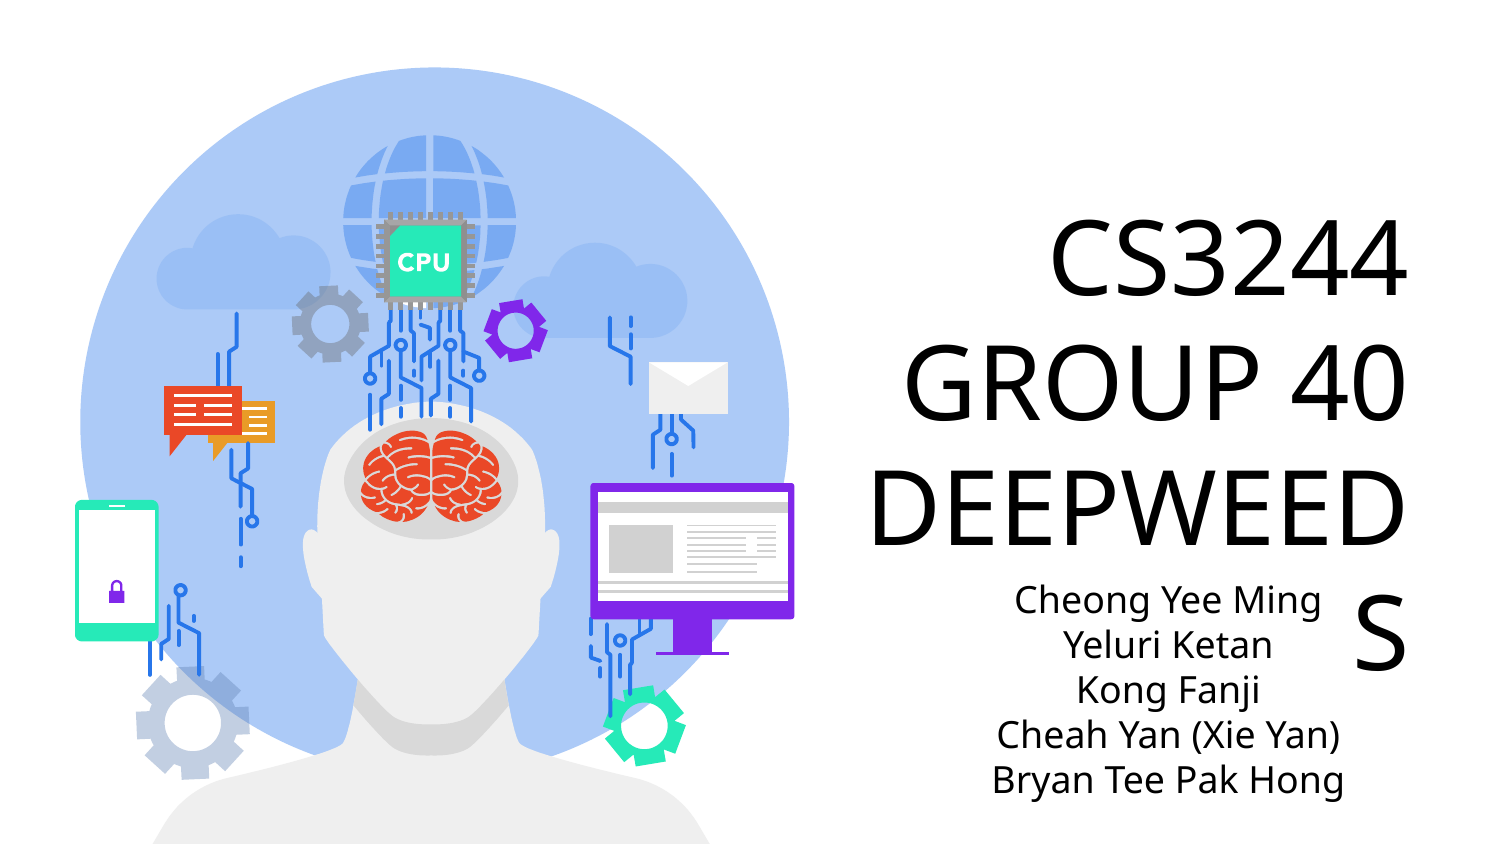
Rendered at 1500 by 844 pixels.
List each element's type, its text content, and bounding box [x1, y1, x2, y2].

subtitle Cheong Yee Ming Yeluri Ketan Kong Fanji Cheah Yan (Xie Yan) Bryan Tee Pak Hong [877, 561, 1460, 821]
title CS3244 GROUP 40 DEEPWEEDS [843, 176, 1425, 585]
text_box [74, 67, 795, 844]
